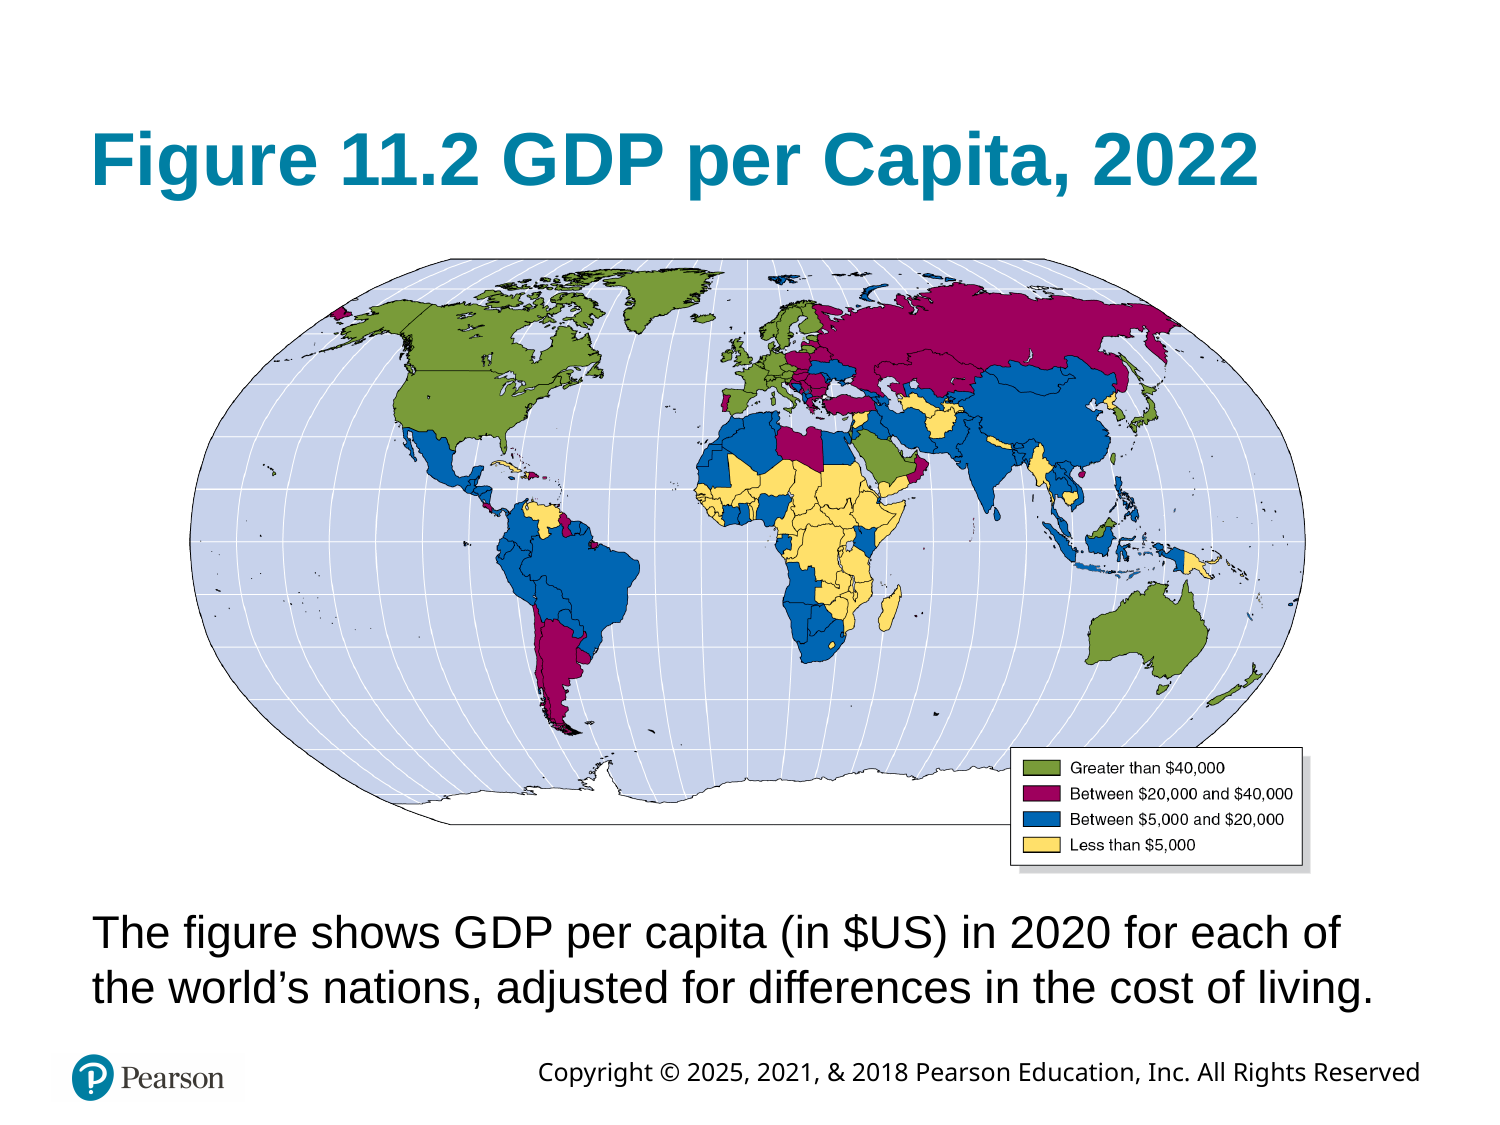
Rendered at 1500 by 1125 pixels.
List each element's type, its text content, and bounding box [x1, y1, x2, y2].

list The figure shows G D P per capita (in $U S) in 2020 for each of the world’s nations, adjusted for differences in the cost of living. [76, 887, 1425, 1031]
picture [188, 258, 1311, 875]
picture [51, 1053, 245, 1102]
title Figure 11.2 G D P per Capita, 2022 [75, 35, 1425, 216]
